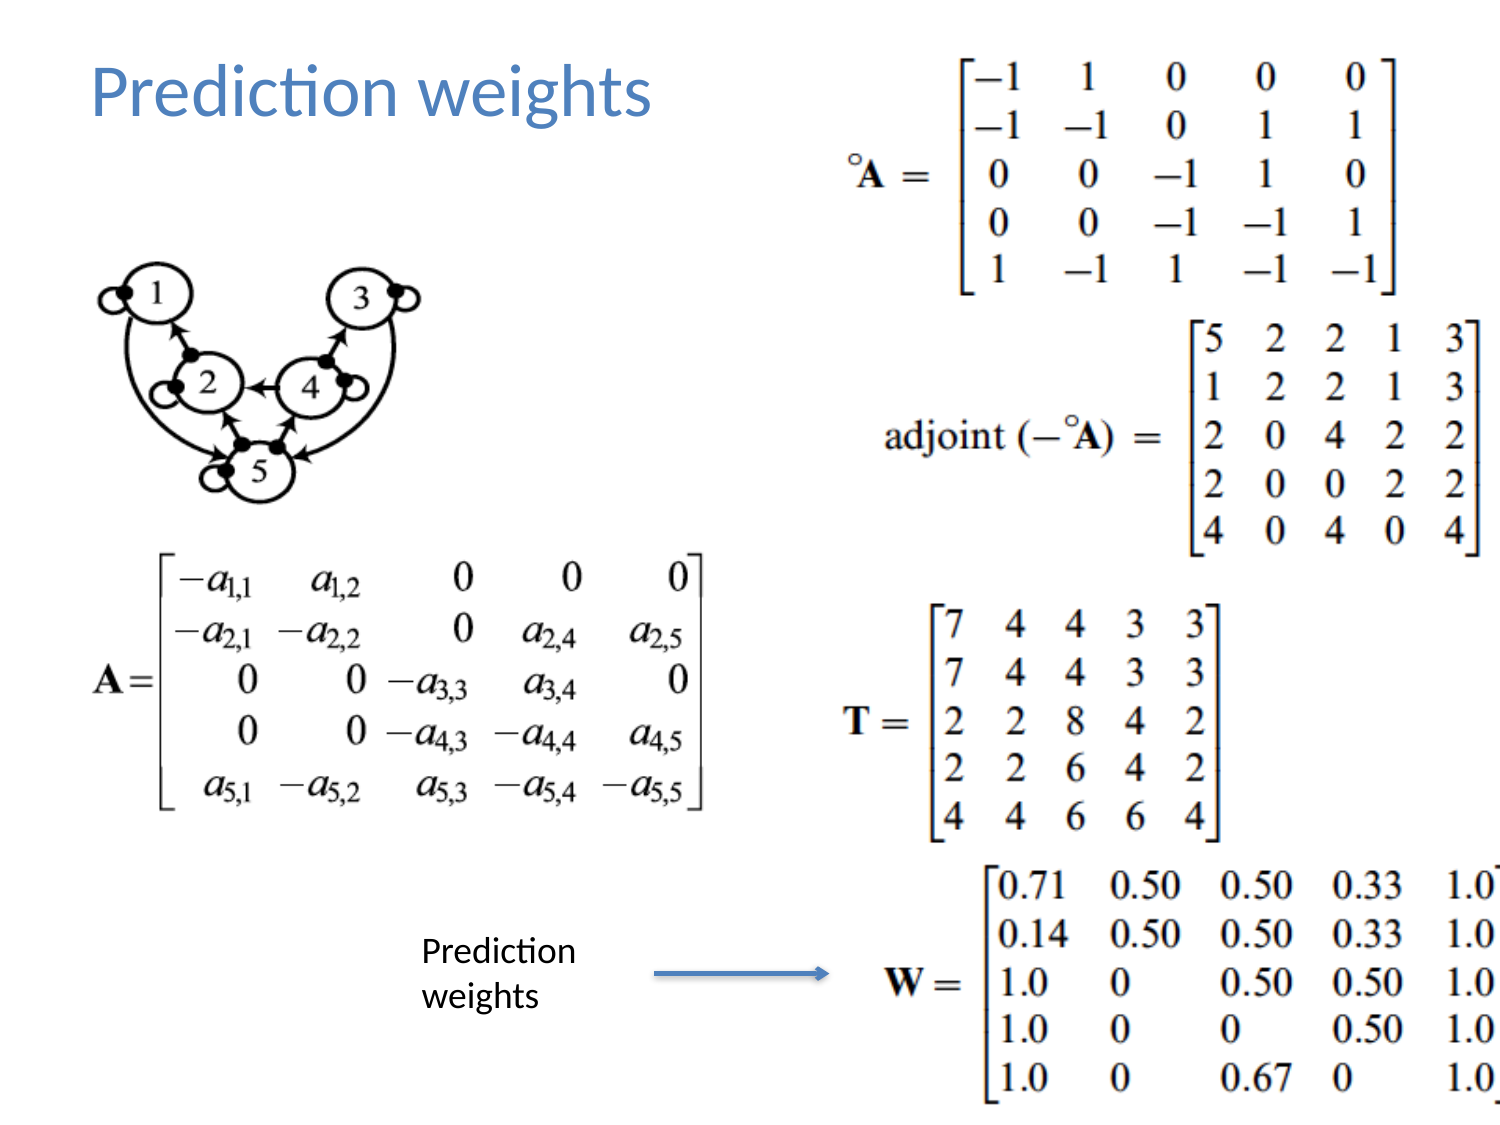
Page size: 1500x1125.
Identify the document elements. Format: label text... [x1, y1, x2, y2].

picture [0, 232, 796, 863]
picture [807, 0, 1500, 1125]
text_box Prediction weights [406, 919, 655, 1024]
title Prediction weights [75, 30, 802, 144]
